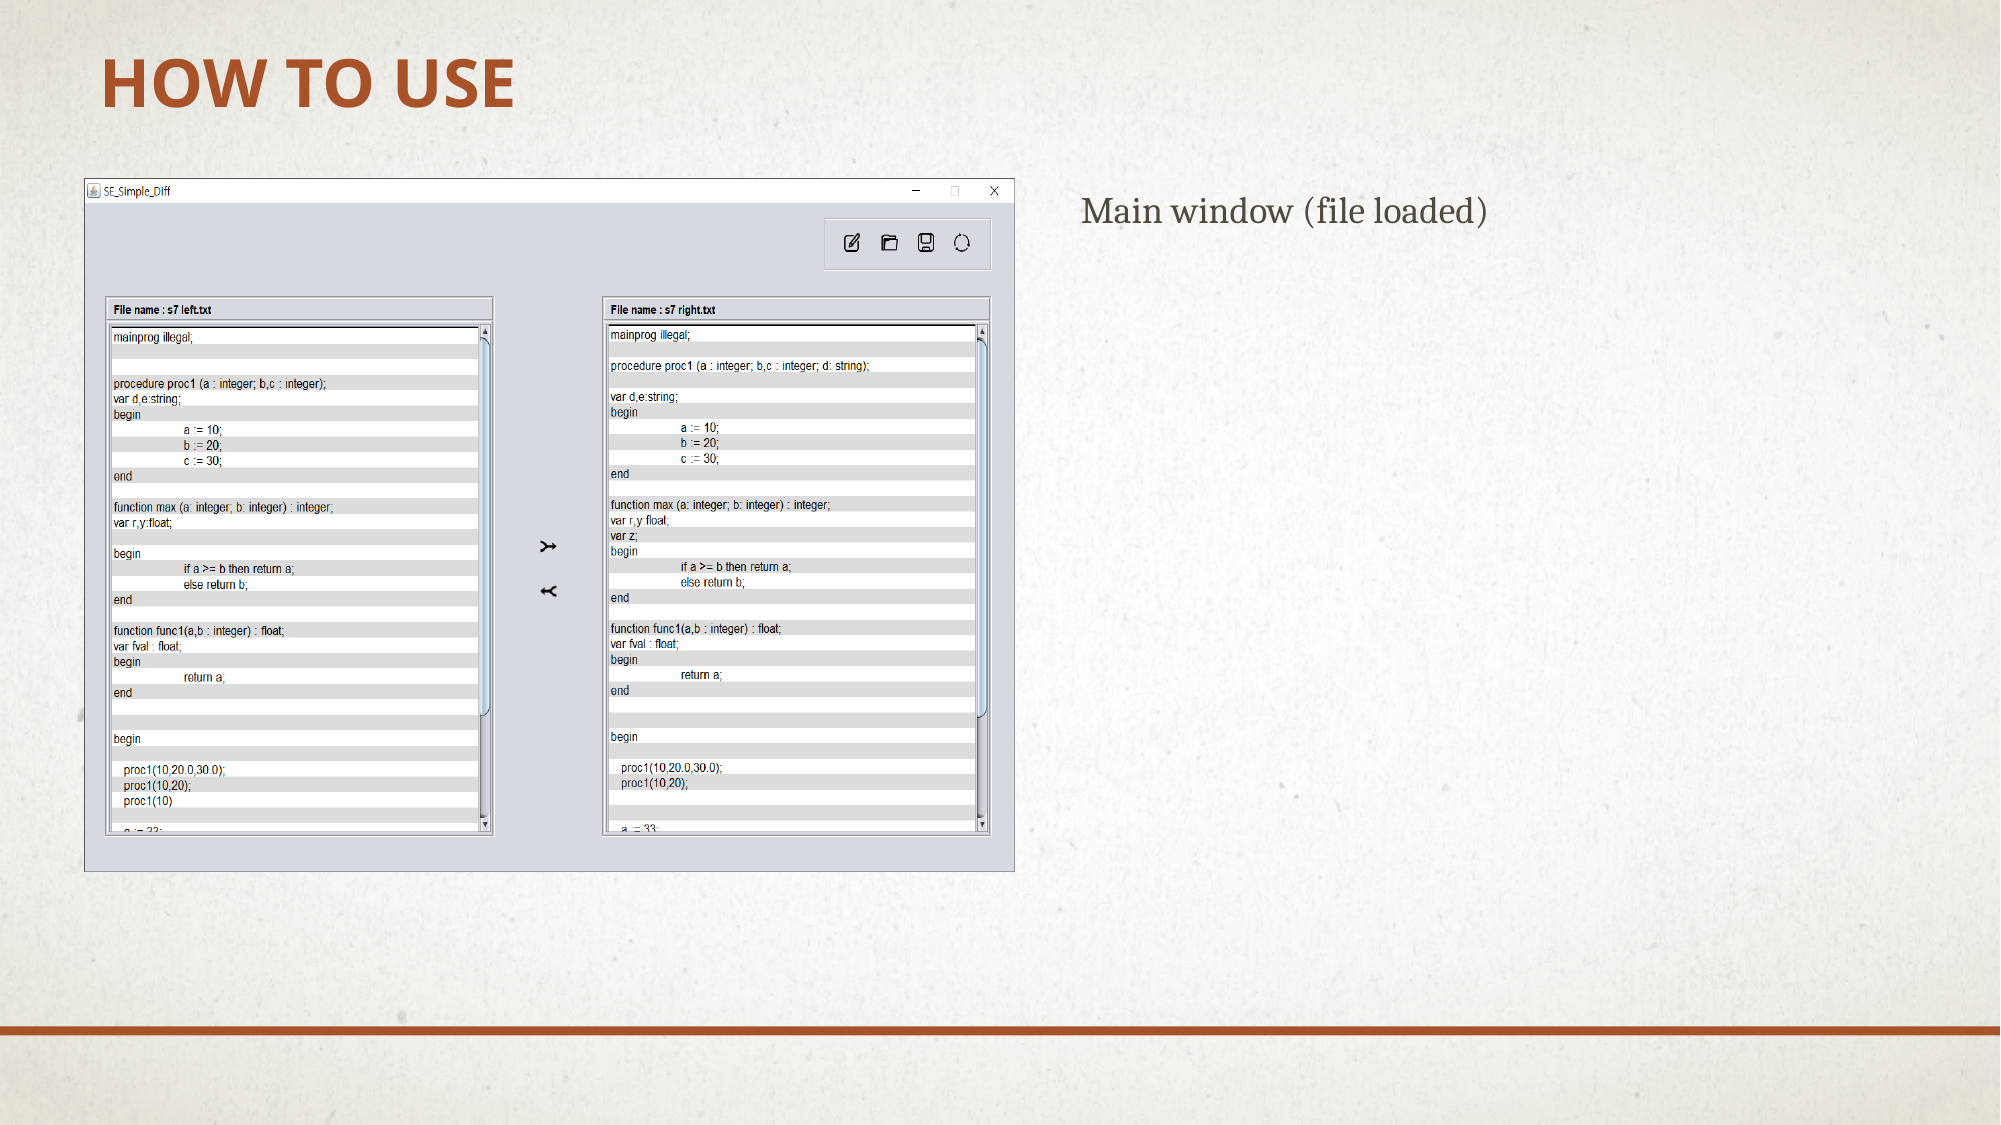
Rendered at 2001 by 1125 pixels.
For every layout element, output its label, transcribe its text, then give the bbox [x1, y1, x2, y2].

text_box Main window (file loaded) [1066, 178, 1905, 329]
picture [0, 0, 2001, 1125]
title How to use [84, 0, 1660, 130]
